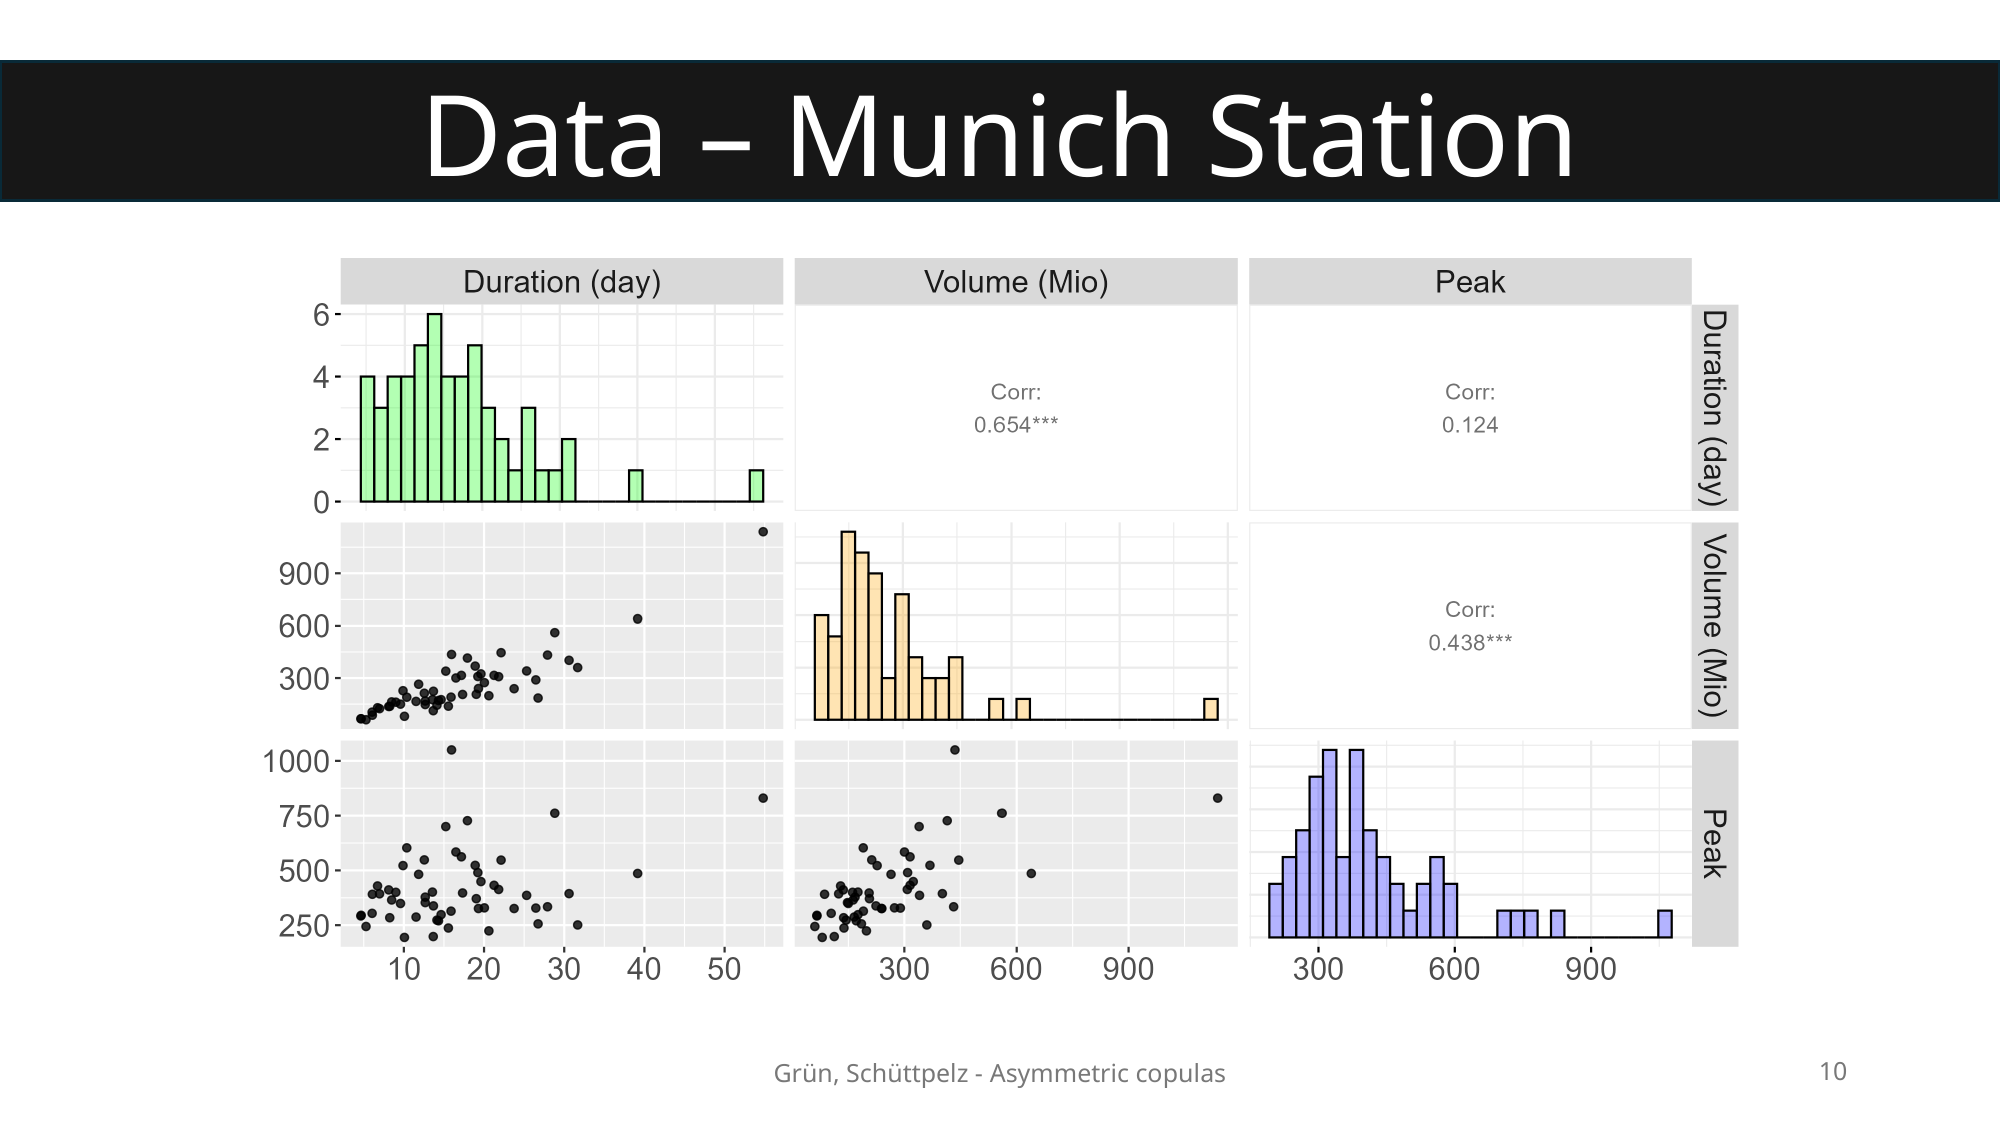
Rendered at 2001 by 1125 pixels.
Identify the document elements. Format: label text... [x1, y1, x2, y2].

picture [249, 246, 1751, 998]
slide_number 10 [1412, 1042, 1863, 1103]
footer Grün, Schüttpelz - Asymmetric copulas [662, 1042, 1338, 1103]
text_box Data – Munich Station [0, 60, 2000, 202]
